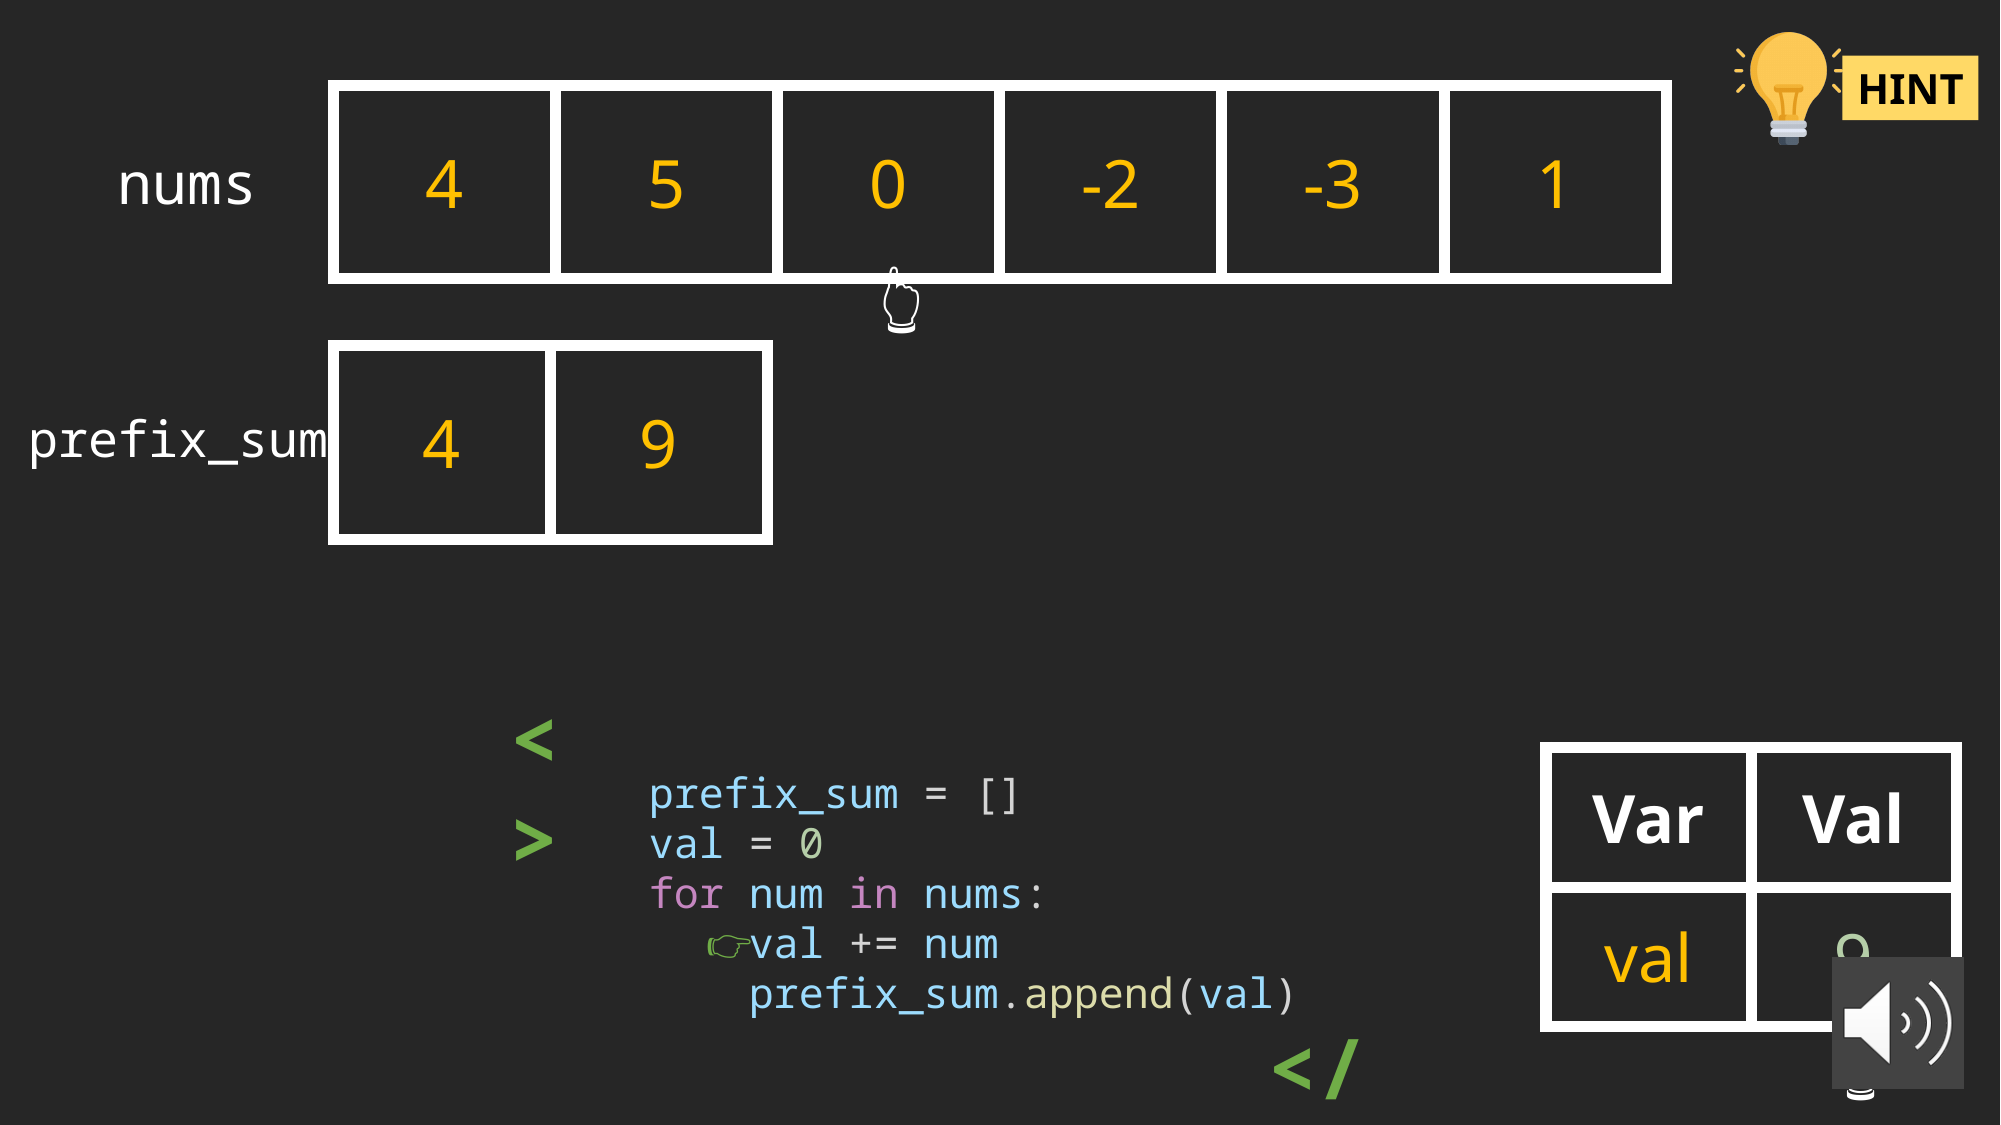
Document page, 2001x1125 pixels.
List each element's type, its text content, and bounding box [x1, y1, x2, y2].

table_header -2 [1005, 91, 1216, 273]
table_header 0 [783, 91, 994, 273]
table_cell val [1552, 893, 1746, 1021]
text_box prefix_sum = [] val = 0 for num in nums: val += num prefix_sum.append(val) [633, 759, 1314, 1025]
text_box </> [1252, 1008, 1422, 1125]
text_box <> [494, 680, 619, 895]
table_header -3 [1227, 91, 1439, 273]
table_header 5 [561, 91, 772, 273]
table_header 4 [339, 351, 545, 534]
picture [1732, 32, 1845, 145]
table_header 1 [1450, 91, 1661, 273]
table_header Val [1757, 753, 1951, 882]
table_header 4 [339, 91, 550, 273]
table_header Var [1552, 753, 1746, 882]
text_box 👆 [863, 260, 940, 345]
text_box HINT [1845, 55, 1979, 121]
picture [1831, 956, 1965, 1090]
text_box 👆 [1823, 1026, 1900, 1112]
table_header 9 [556, 351, 762, 534]
text_box prefix_sum [14, 399, 328, 475]
table_cell 9 [1757, 893, 1951, 1021]
text_box nums [102, 139, 273, 224]
text_box 👉 [691, 912, 768, 973]
